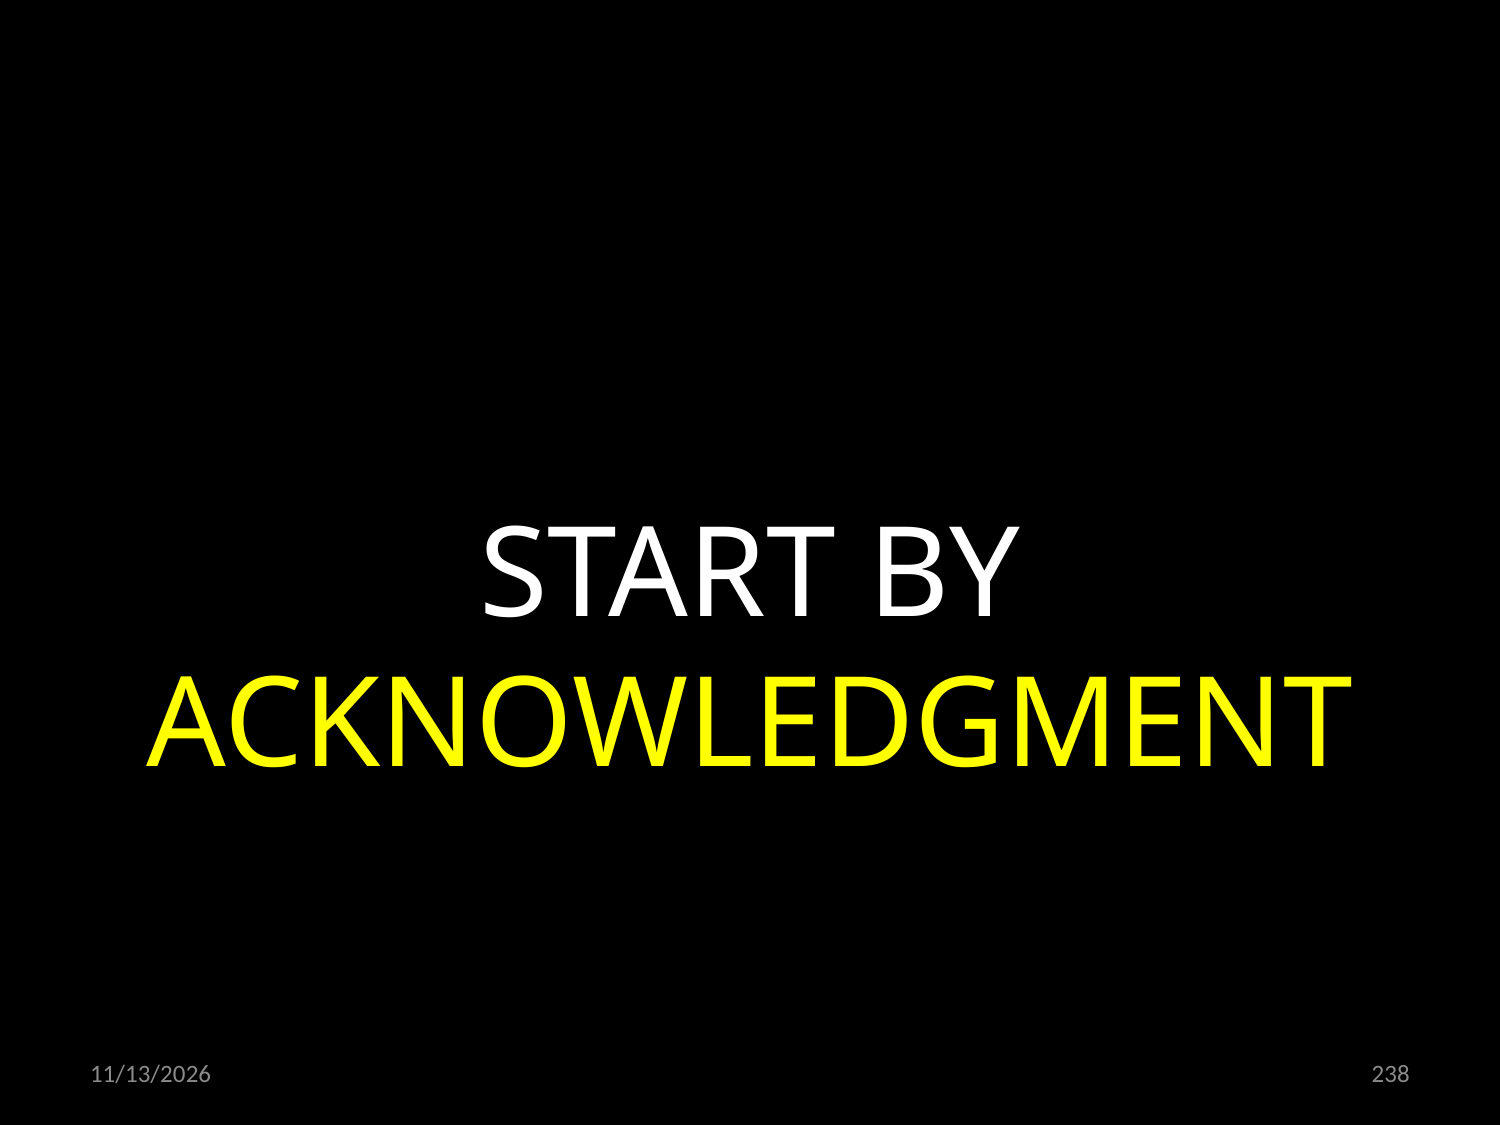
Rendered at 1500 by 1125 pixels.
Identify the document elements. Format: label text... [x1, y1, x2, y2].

slide_number 238 [1074, 1042, 1425, 1103]
list START BY ACKNOWLEDGMENT [0, 484, 1500, 586]
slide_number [75, 1042, 425, 1103]
